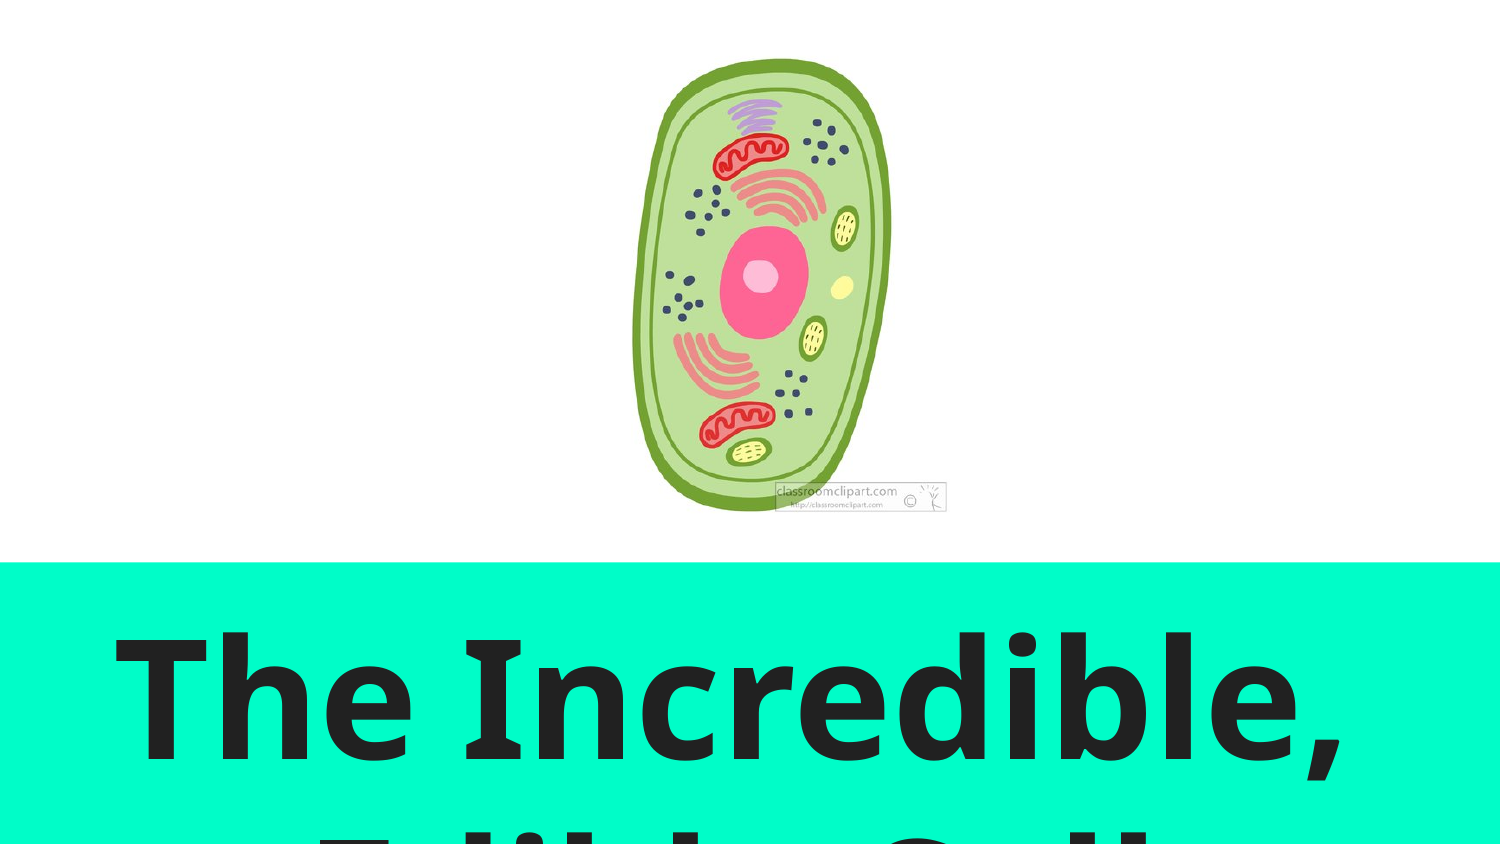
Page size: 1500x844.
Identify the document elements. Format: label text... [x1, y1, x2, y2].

picture [547, 42, 953, 518]
text_box The Incredible, Edible Cell [33, 578, 1432, 710]
